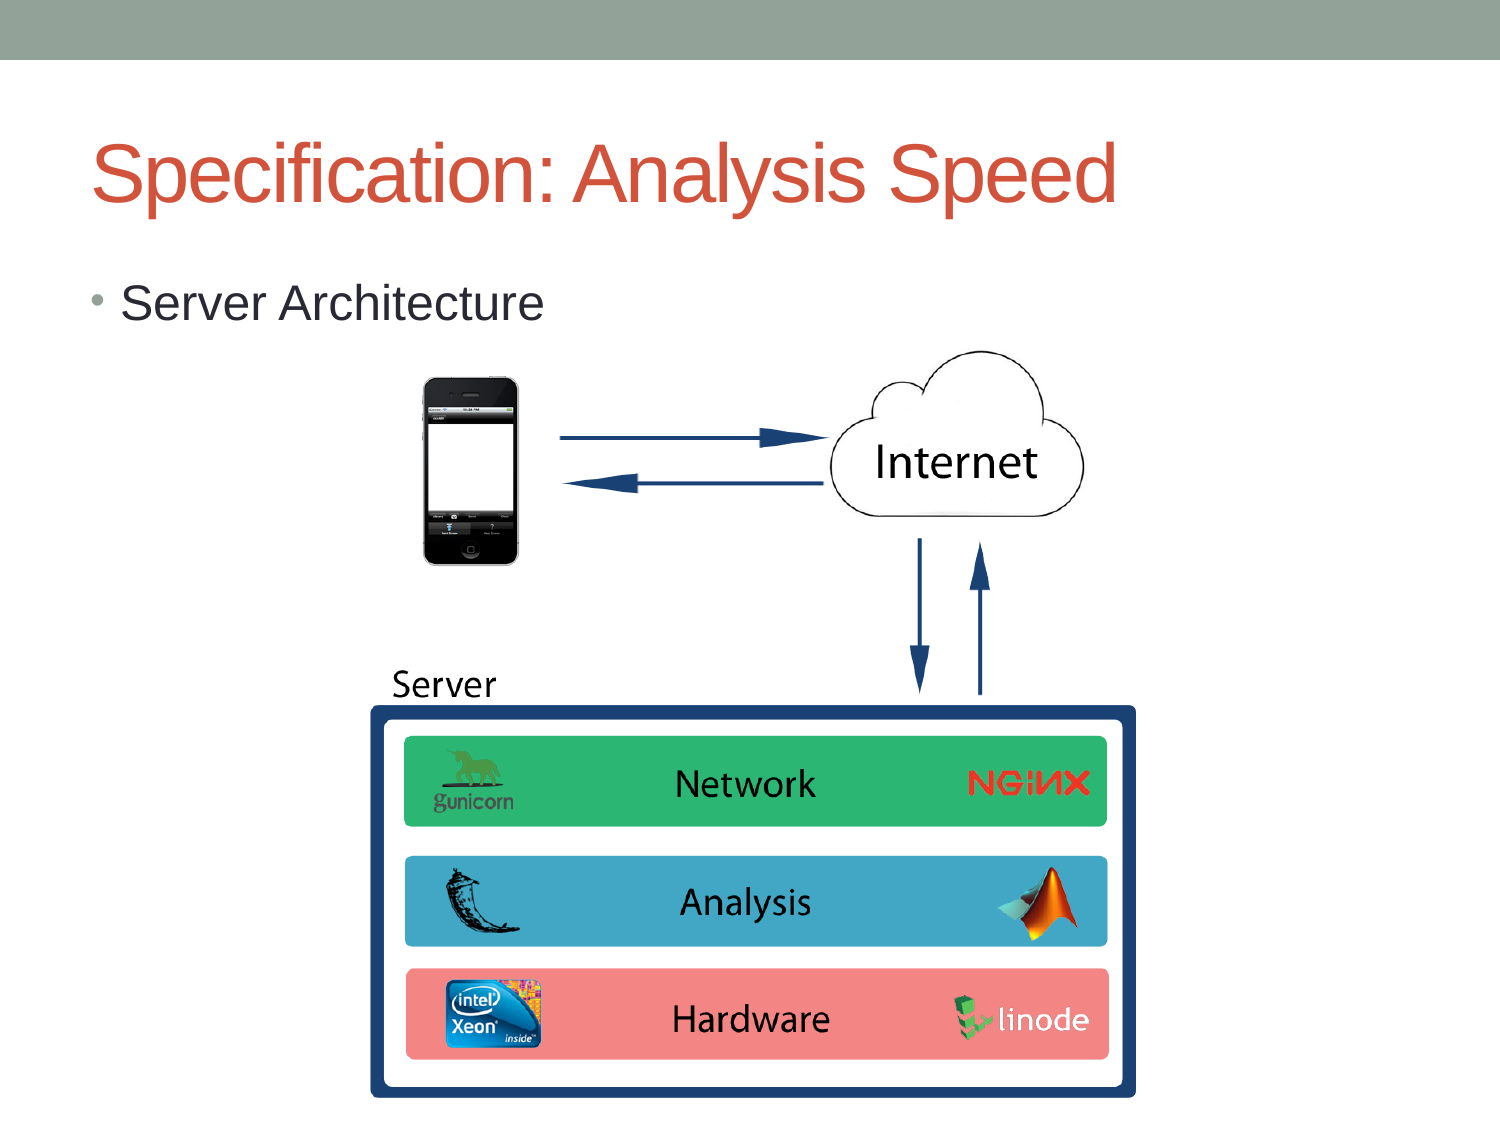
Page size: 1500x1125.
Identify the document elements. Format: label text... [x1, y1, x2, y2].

list Server Architecture [75, 262, 1425, 1063]
title Specification: Analysis Speed [75, 87, 1425, 250]
picture [337, 299, 1159, 1121]
